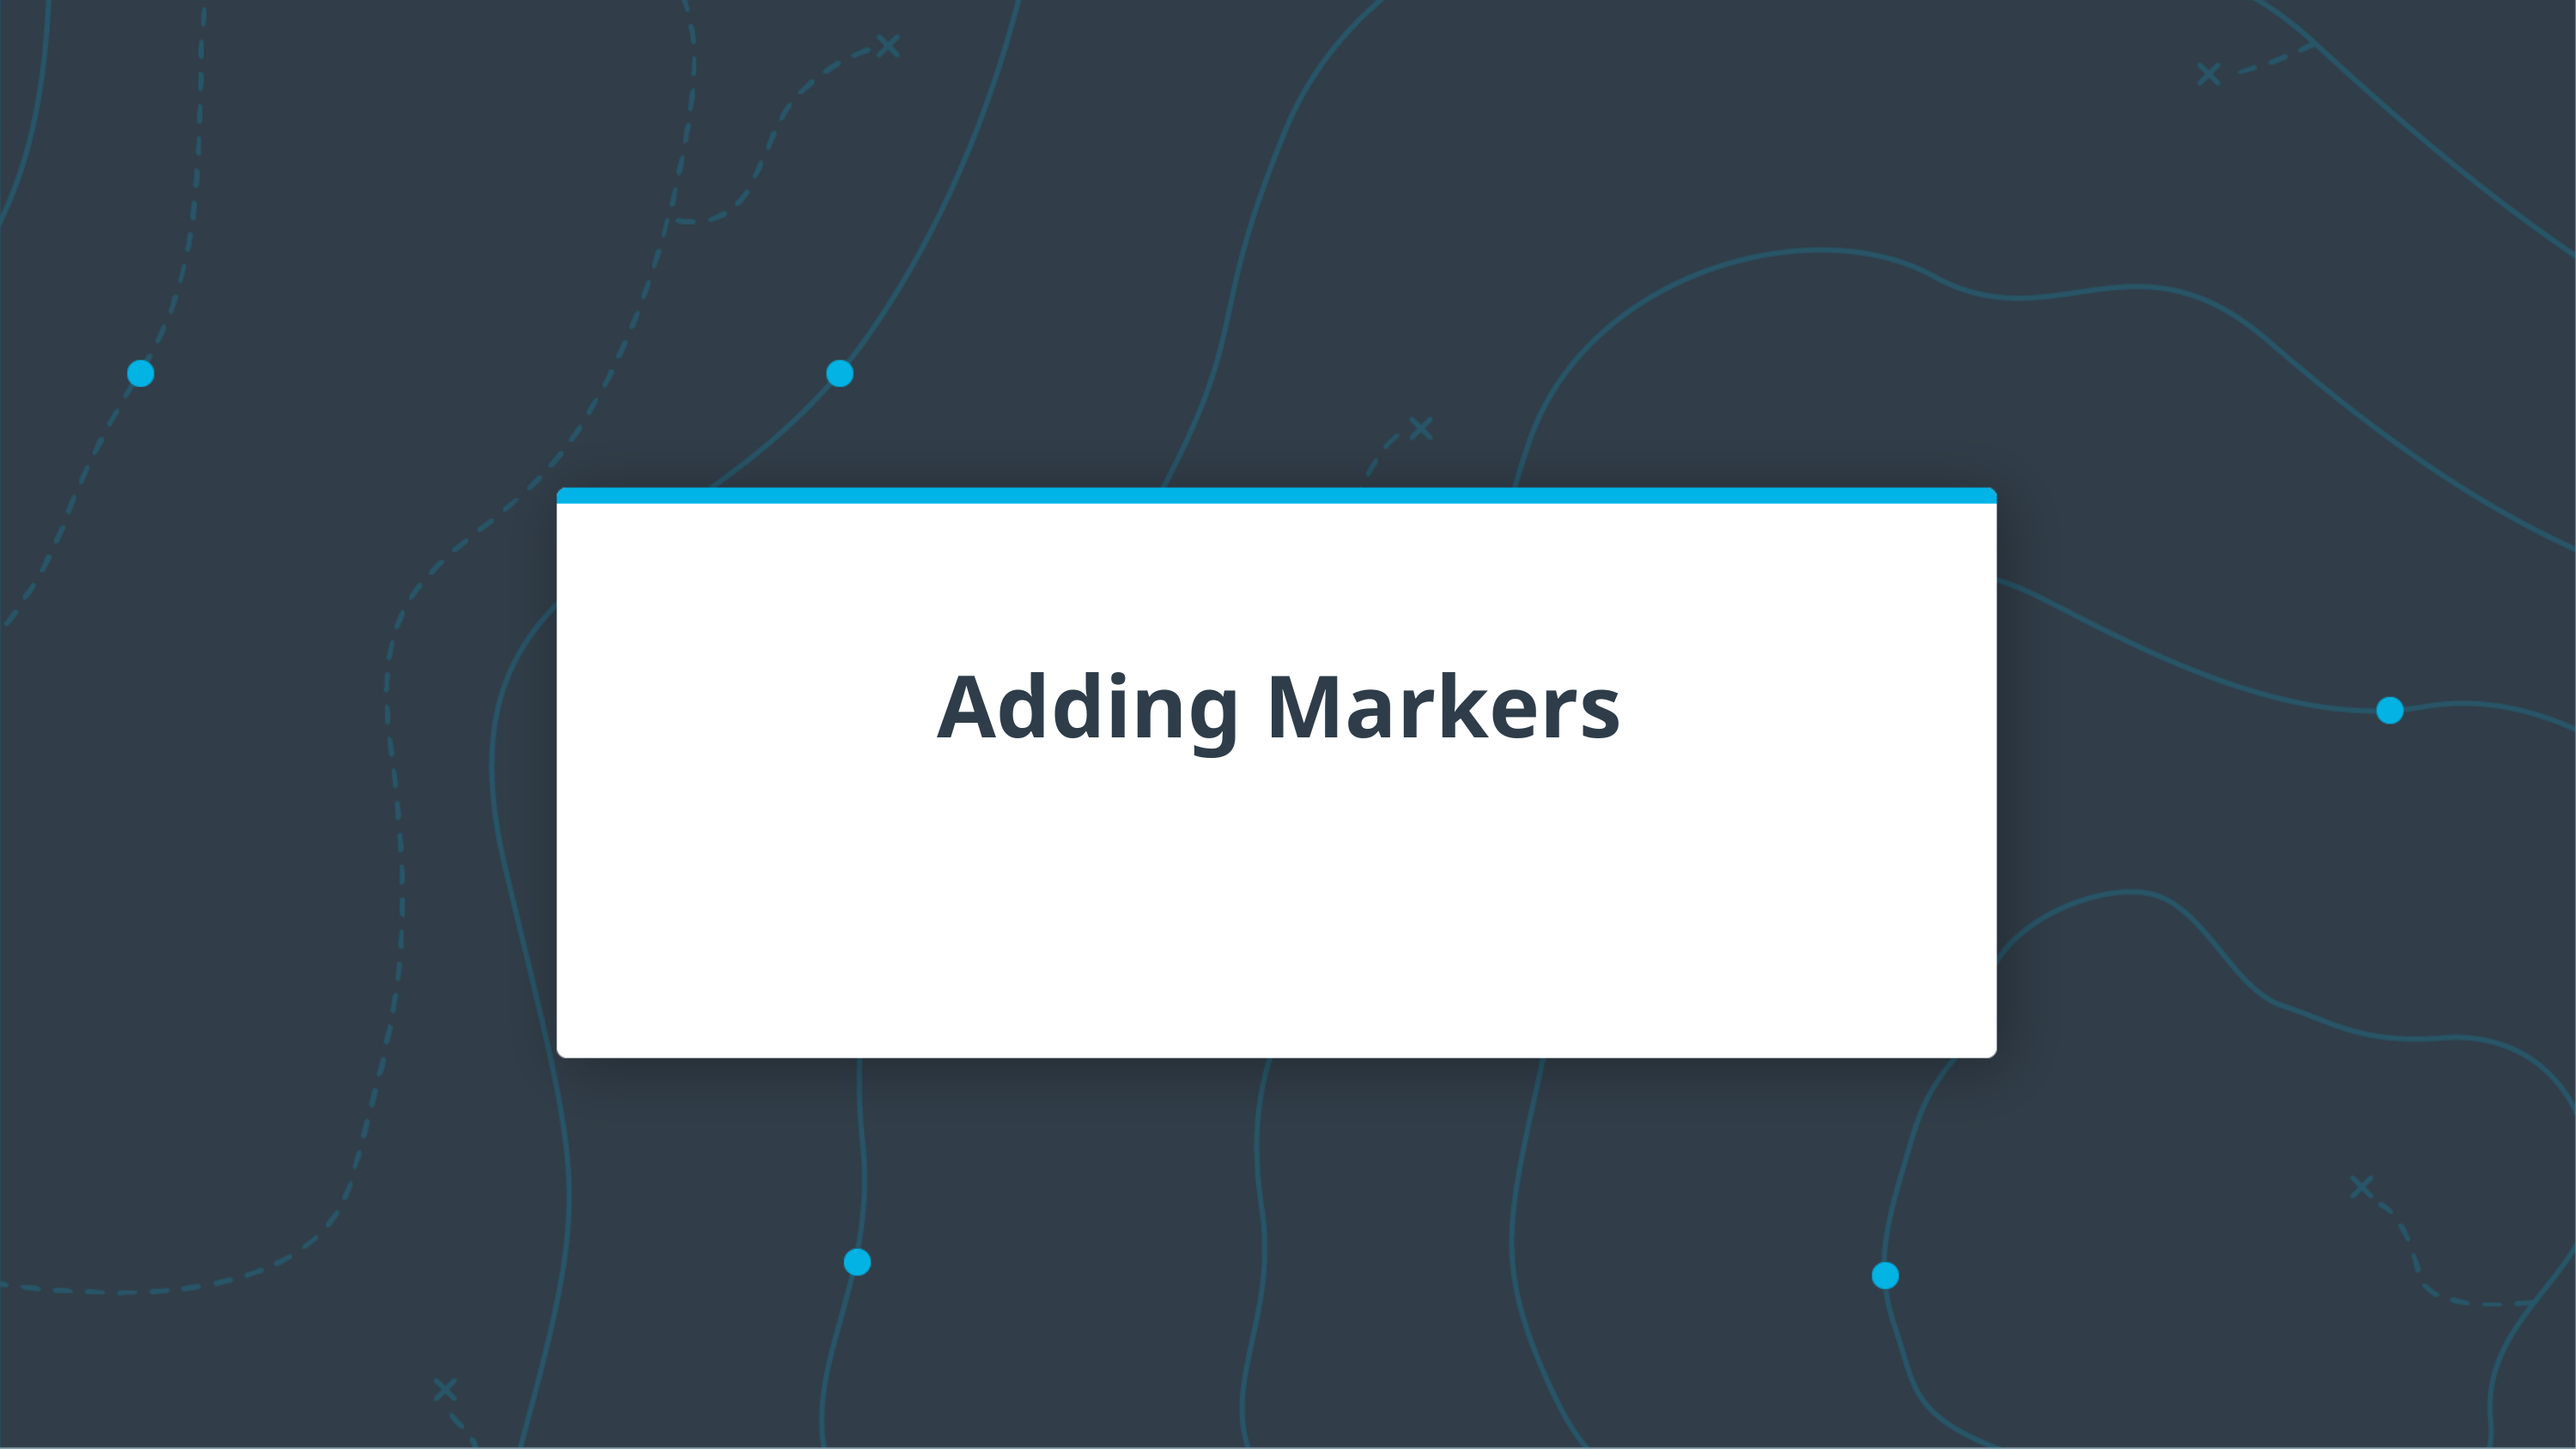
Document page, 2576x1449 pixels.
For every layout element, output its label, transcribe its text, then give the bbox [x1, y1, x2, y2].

picture [0, 0, 2576, 1449]
text_box Adding Markers [642, 626, 1917, 766]
